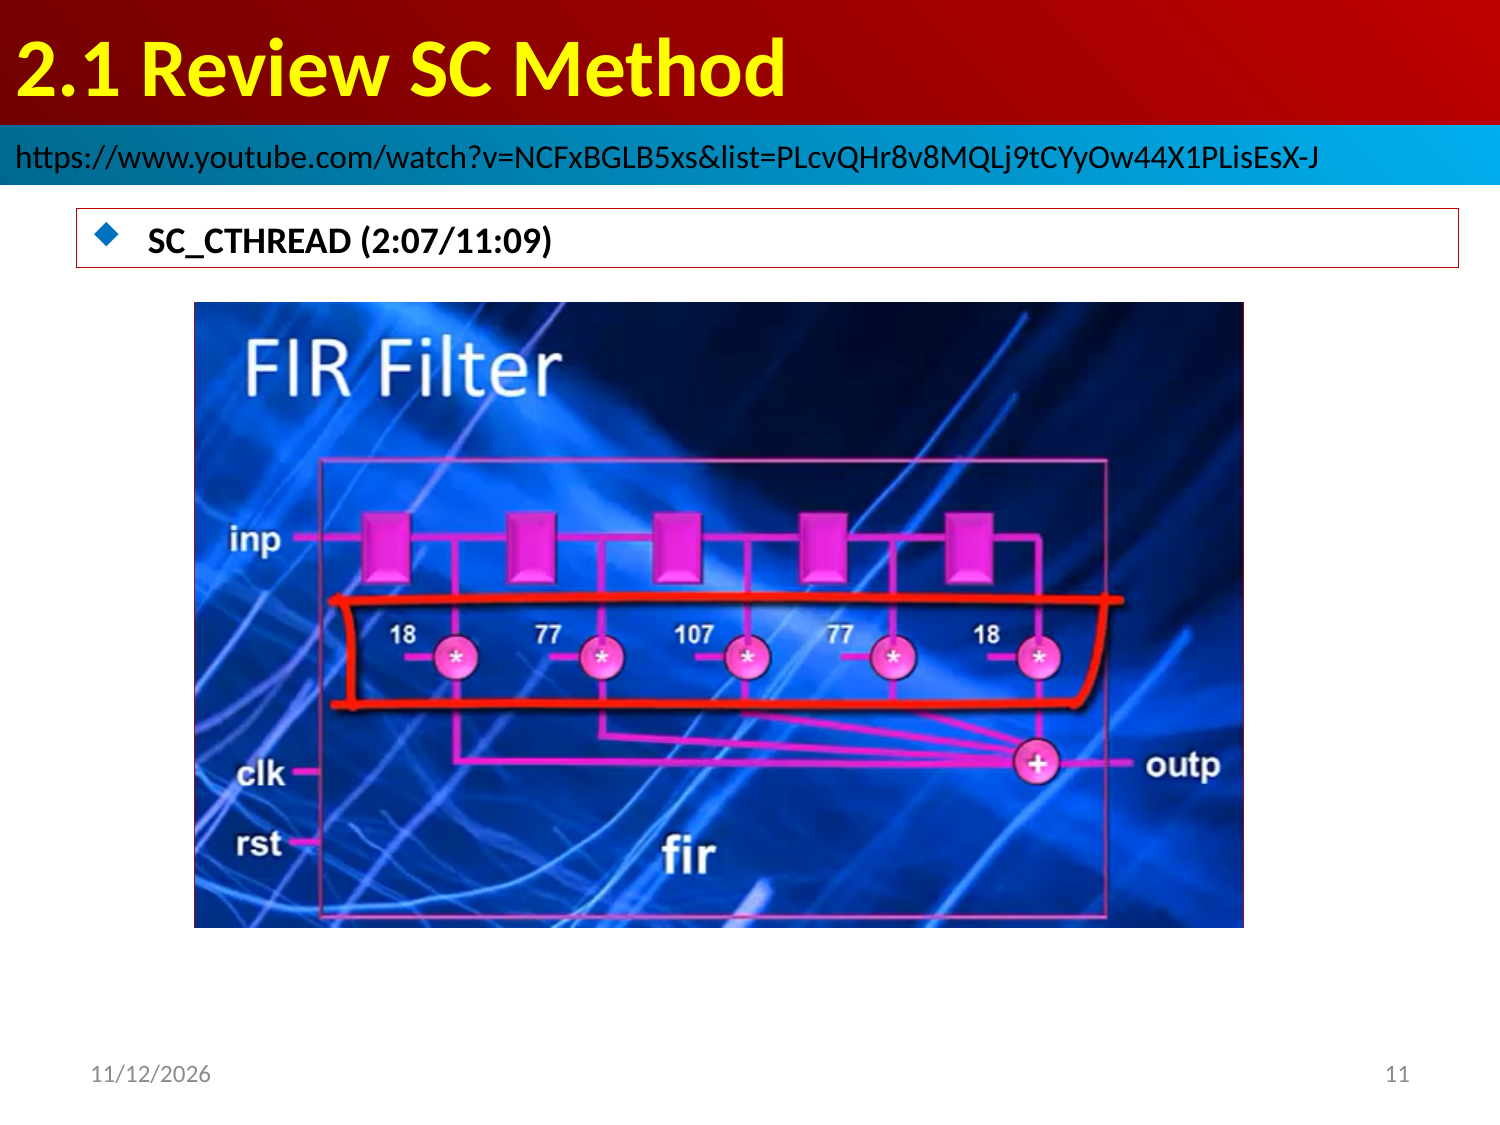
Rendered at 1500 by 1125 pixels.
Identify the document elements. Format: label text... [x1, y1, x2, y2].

text_box https://www.youtube.com/watch?v=NCFxBGLB5xs&list=PLcvQHr8v8MQLj9tCYyOw44X1PLisEsX-J [0, 125, 1500, 185]
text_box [194, 302, 1244, 928]
subtitle SC_CTHREAD (2:07/11:09) [76, 208, 1459, 268]
slide_number 11 [1074, 1042, 1425, 1103]
title 2.1 Review SC Method [0, 0, 1500, 125]
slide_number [75, 1042, 425, 1103]
